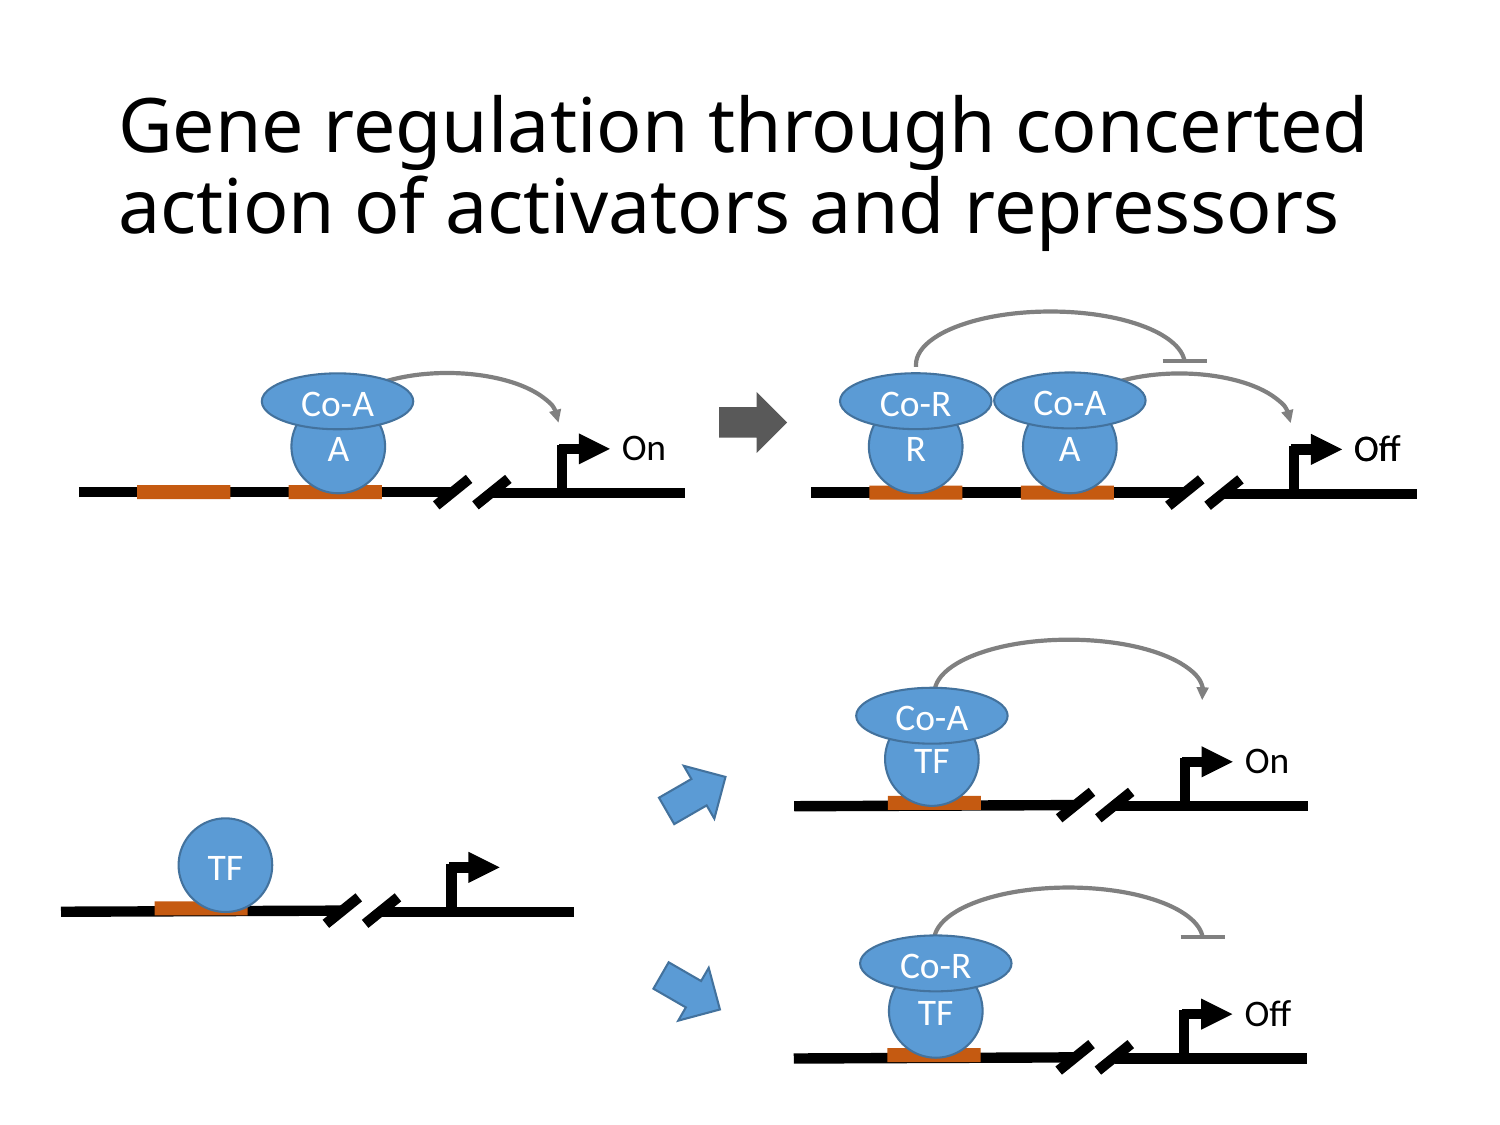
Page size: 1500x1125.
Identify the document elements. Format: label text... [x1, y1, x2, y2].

text_box [652, 960, 722, 1023]
text_box [887, 807, 982, 811]
text_box [356, 484, 383, 492]
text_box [1098, 791, 1132, 819]
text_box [934, 887, 1225, 994]
text_box On [607, 415, 682, 476]
text_box [886, 1059, 982, 1063]
text_box [288, 493, 383, 500]
text_box Off [1229, 981, 1307, 1041]
text_box Co-A [260, 372, 415, 431]
text_box [1122, 374, 1294, 423]
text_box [1168, 479, 1202, 506]
text_box Co-A [1008, 418, 1132, 430]
text_box Co-R [838, 372, 979, 431]
title Gene regulation through concerted action of activators and repressors [103, 59, 1397, 278]
text_box TF [887, 988, 984, 1057]
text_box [1059, 791, 1092, 819]
text_box [1020, 485, 1052, 492]
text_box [915, 311, 1207, 418]
text_box [949, 795, 982, 805]
text_box [935, 639, 1209, 700]
text_box [718, 389, 789, 456]
text_box Off [1339, 416, 1416, 477]
text_box A [290, 426, 387, 492]
text_box [952, 1047, 982, 1057]
text_box [154, 900, 206, 910]
text_box [887, 795, 915, 805]
text_box Co-A [855, 686, 1009, 745]
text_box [436, 478, 469, 506]
text_box [886, 1047, 919, 1057]
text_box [1207, 479, 1241, 506]
text_box [136, 493, 231, 500]
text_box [325, 897, 359, 924]
text_box Co-R [859, 934, 934, 993]
text_box [136, 484, 231, 492]
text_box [1097, 1044, 1131, 1071]
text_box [365, 897, 398, 924]
text_box [1088, 485, 1115, 492]
text_box R [867, 426, 964, 492]
text_box [934, 485, 964, 492]
text_box [868, 485, 898, 492]
text_box A [1021, 425, 1118, 492]
text_box [288, 484, 320, 492]
text_box [154, 912, 249, 916]
text_box [1020, 493, 1115, 501]
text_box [1058, 1044, 1092, 1071]
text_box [475, 478, 509, 506]
text_box [390, 372, 562, 423]
text_box TF [177, 817, 274, 910]
text_box On [1229, 728, 1305, 789]
text_box [868, 493, 964, 501]
text_box [657, 764, 727, 826]
text_box TF [884, 740, 980, 805]
